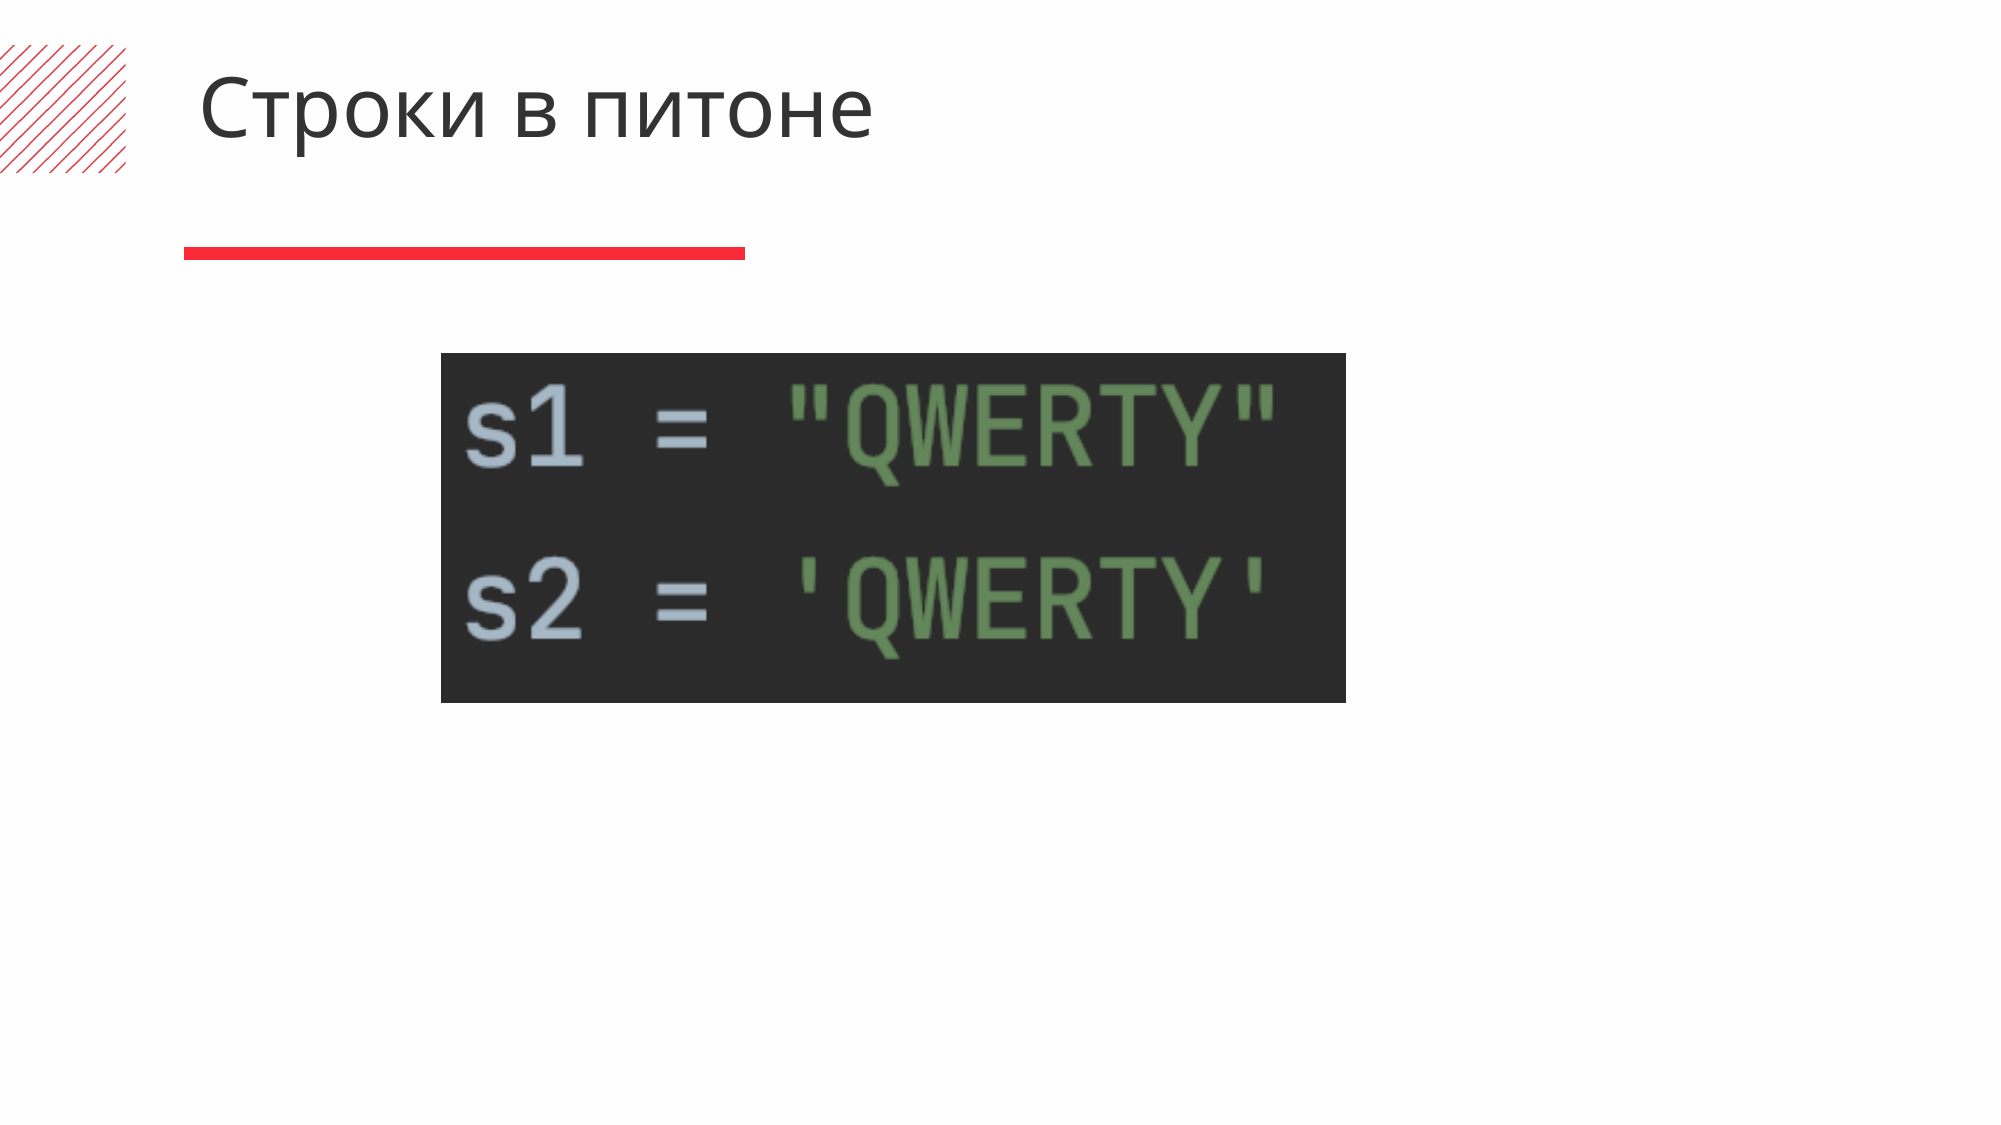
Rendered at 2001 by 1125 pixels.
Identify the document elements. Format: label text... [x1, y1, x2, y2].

picture [441, 352, 1346, 704]
list Строки в питоне [183, 58, 1780, 194]
picture [0, 45, 126, 173]
